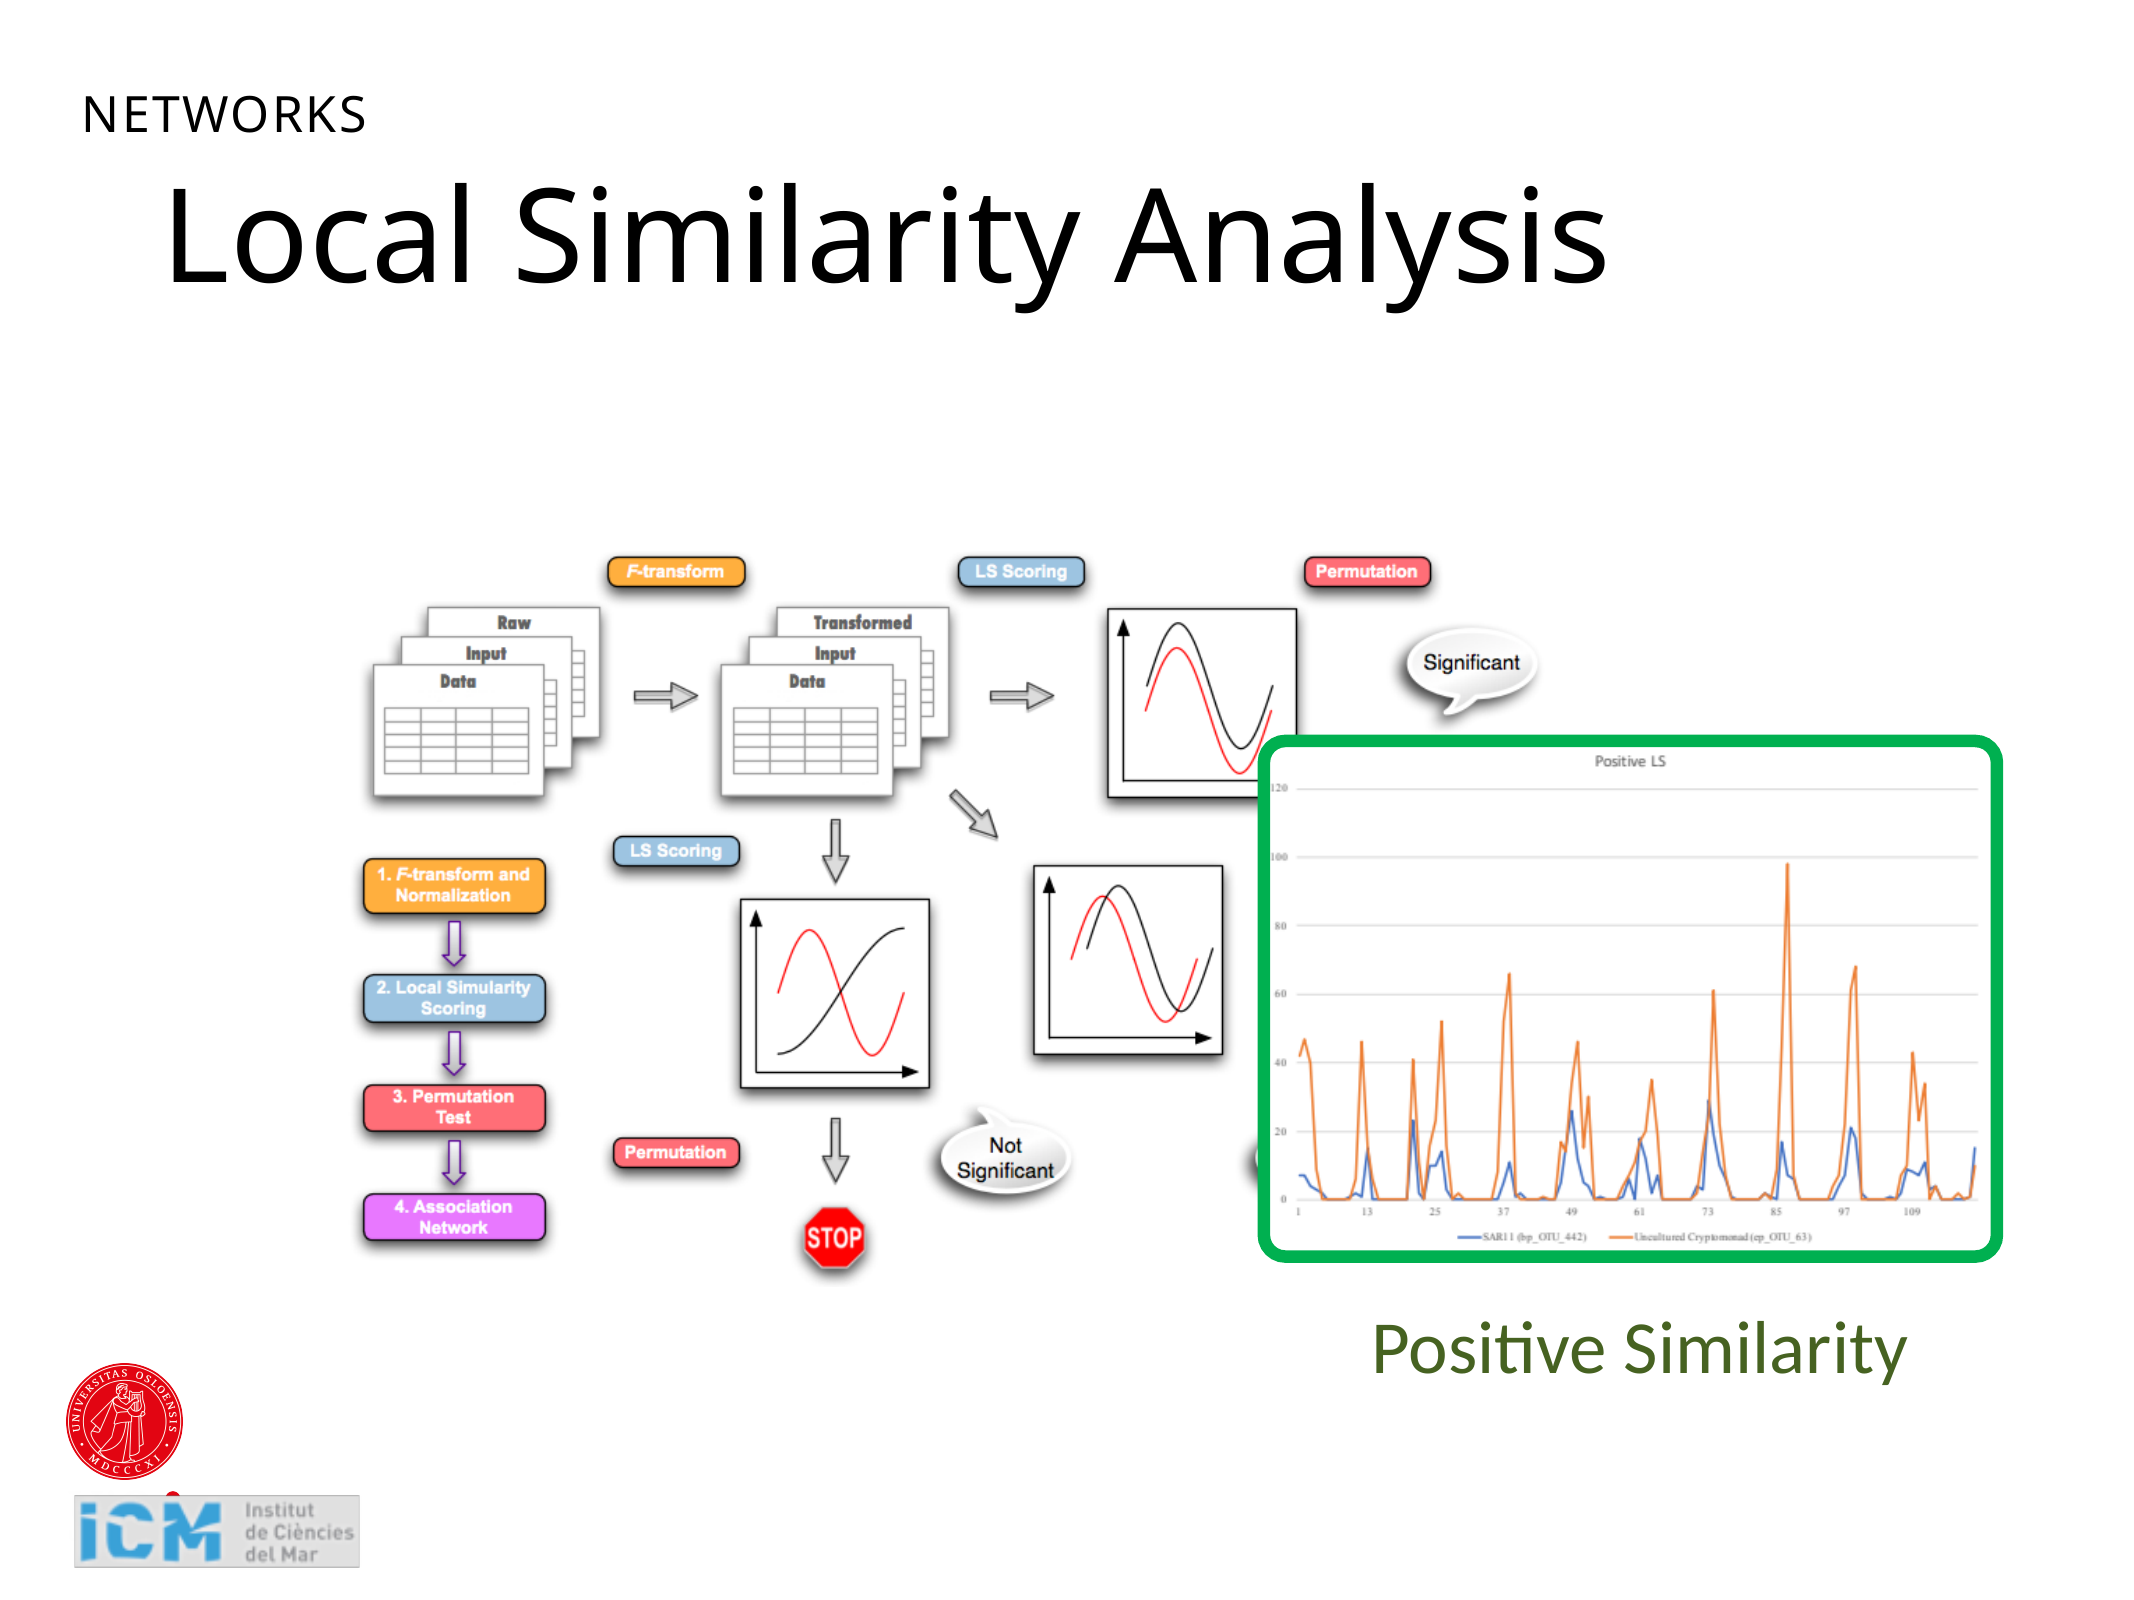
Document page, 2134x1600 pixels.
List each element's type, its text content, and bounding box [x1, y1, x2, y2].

text_box Positive Similarity [1363, 1289, 1918, 1397]
picture [66, 1363, 362, 1570]
title Local Similarity Analysis [146, 85, 1987, 395]
picture [313, 533, 1997, 1288]
list Networks [66, 84, 1900, 150]
